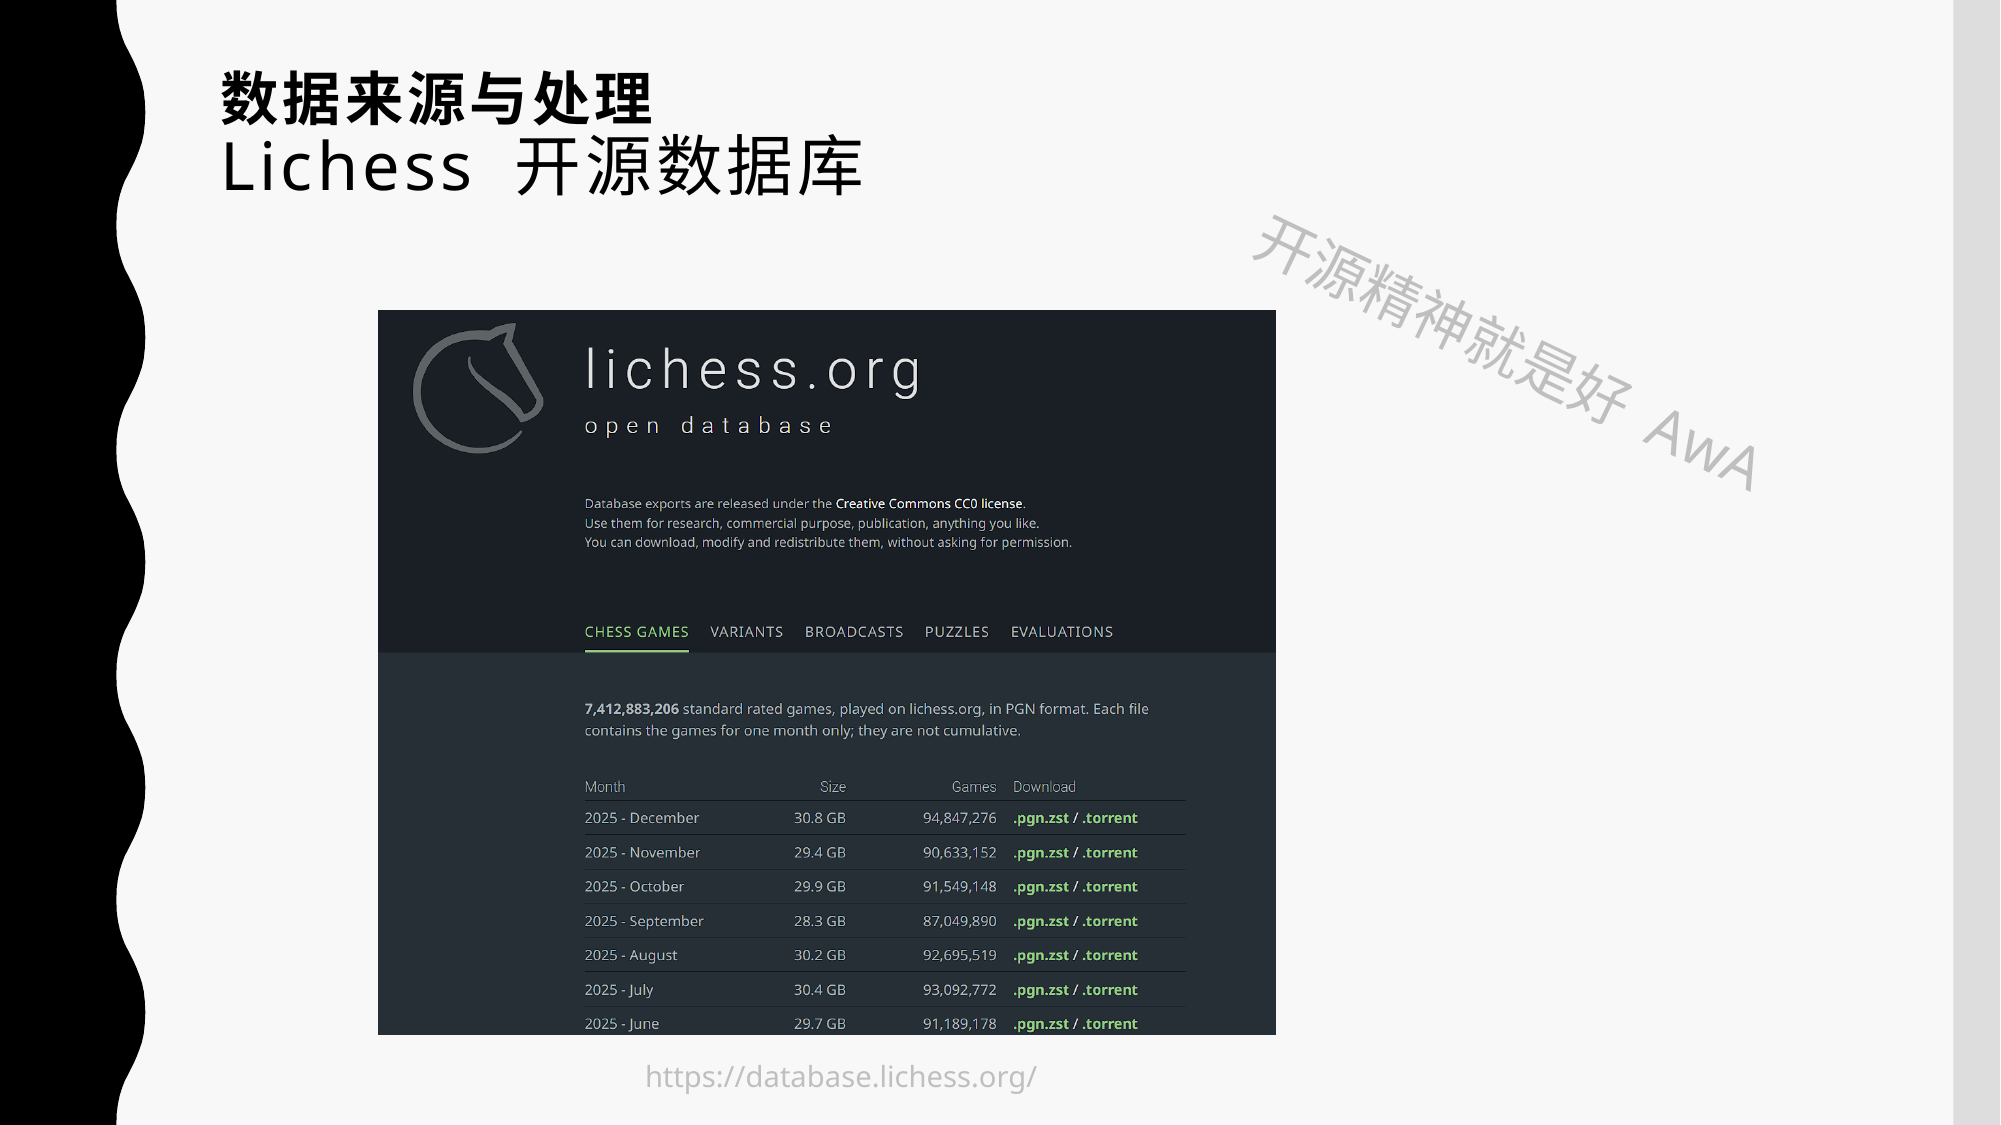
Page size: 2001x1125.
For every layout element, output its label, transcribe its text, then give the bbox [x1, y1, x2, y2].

title 数据来源与处理 Lichess 开源数据库 [205, 62, 1875, 219]
picture [378, 310, 1276, 1035]
text_box https://database.lichess.org/ [630, 1051, 1053, 1101]
text_box 开源精神就是好 AwA [1228, 187, 1793, 517]
